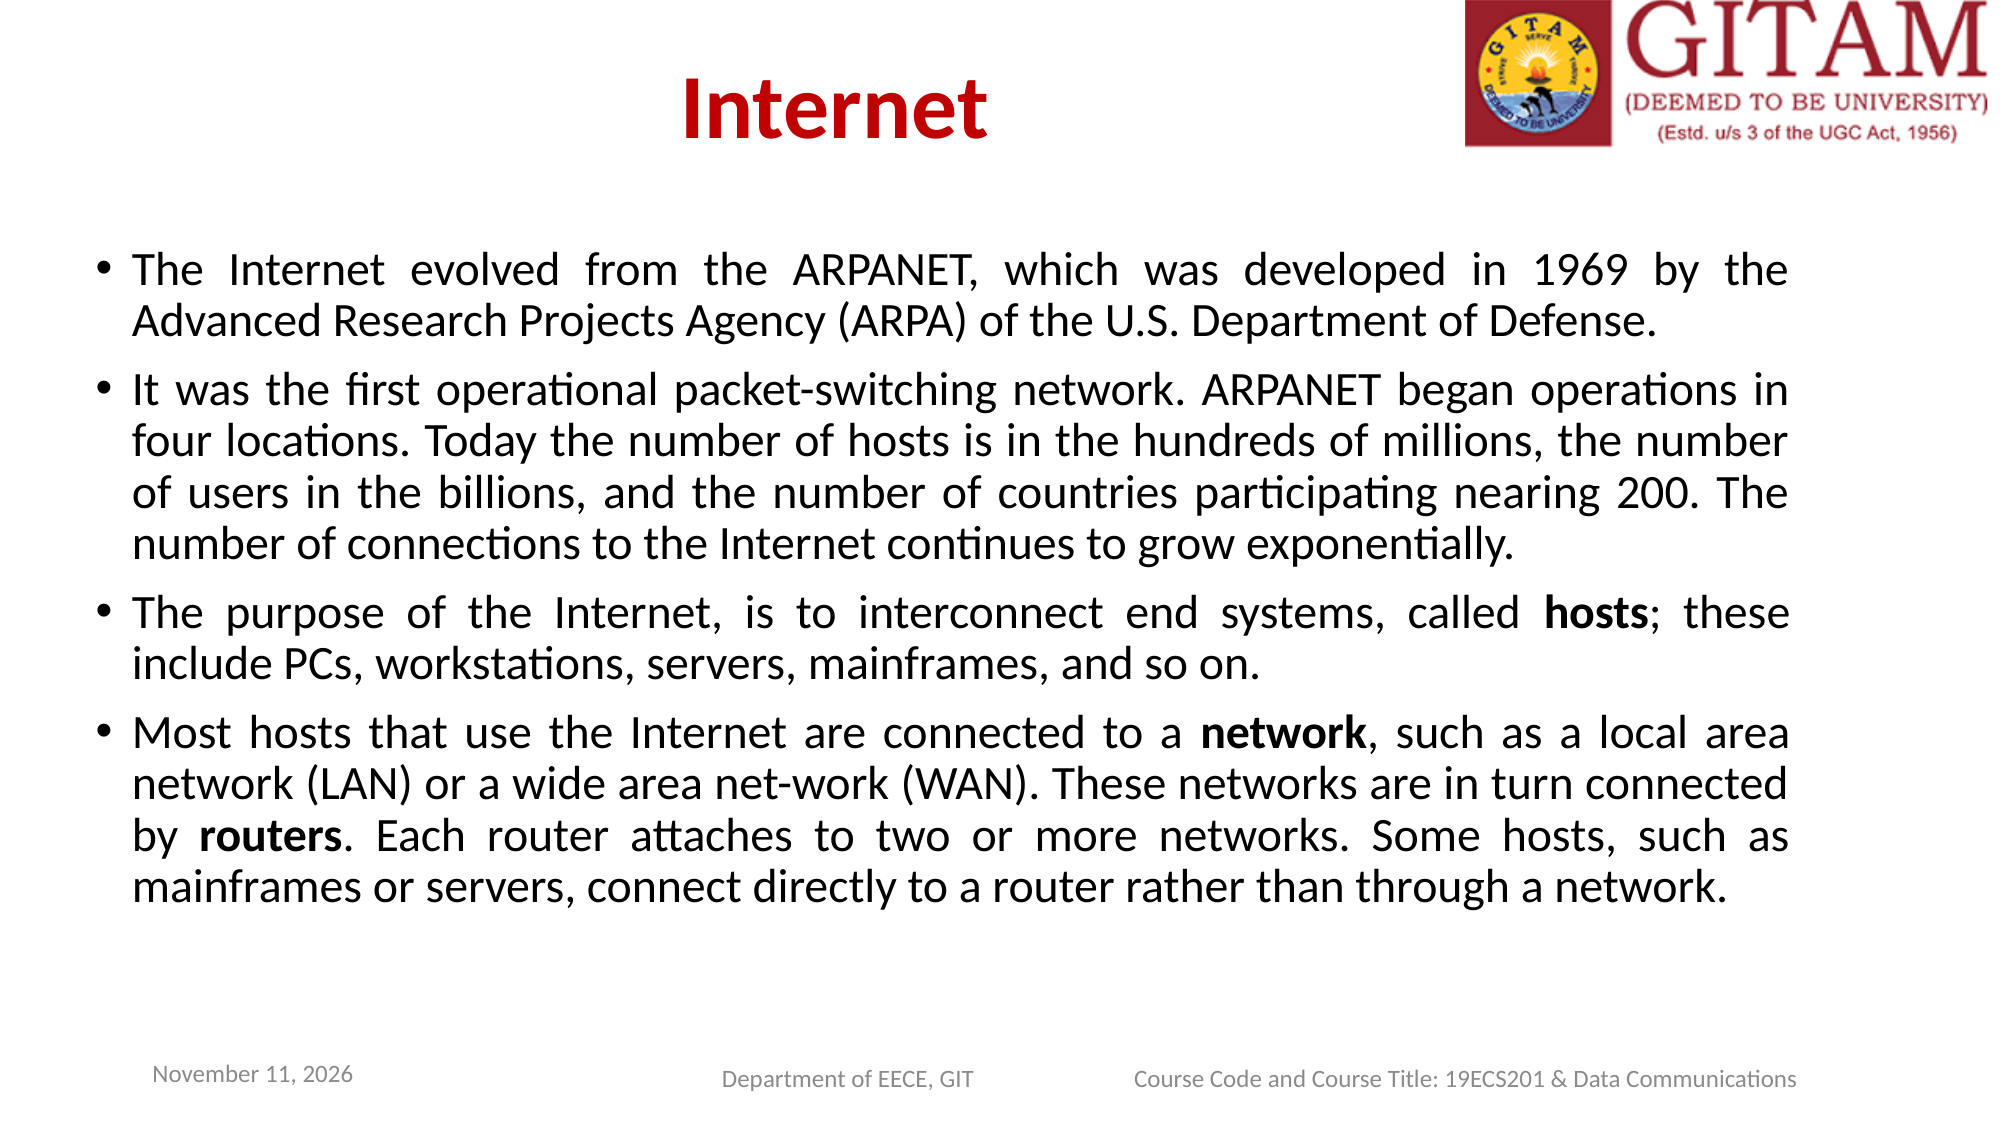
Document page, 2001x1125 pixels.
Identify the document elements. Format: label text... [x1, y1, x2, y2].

picture [1465, 0, 2000, 150]
list The Internet evolved from the ARPANET, which was developed in 1969 by the Advanced Research Projects Agency (ARPA) of the U.S. Department of Defense. It was the first operational packet-switching network. ARPANET began operations in four locations. Today the number of hosts is in the hundreds of millions, the number of users in the billions, and the number of countries participating nearing 200. The number of connections to the Internet continues to grow exponentially. The purpose of the Internet, is to interconnect end systems, called hosts; these include PCs, workstations, servers, mainframes, and so on. Most hosts that use the Internet are connected to a network, such as a local area network (LAN) or a wide area net-work (WAN). These networks are in turn connected by routers. Each router attaches to two or more networks. Some hosts, such as mainframes or servers, connect directly to a router rather than through a network. [80, 236, 1806, 951]
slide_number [137, 1042, 588, 1103]
title Internet [665, 36, 1307, 182]
footer Department of EECE, GIT Course Code and Course Title: 19ECS201 & Data Communications [691, 1048, 1831, 1106]
